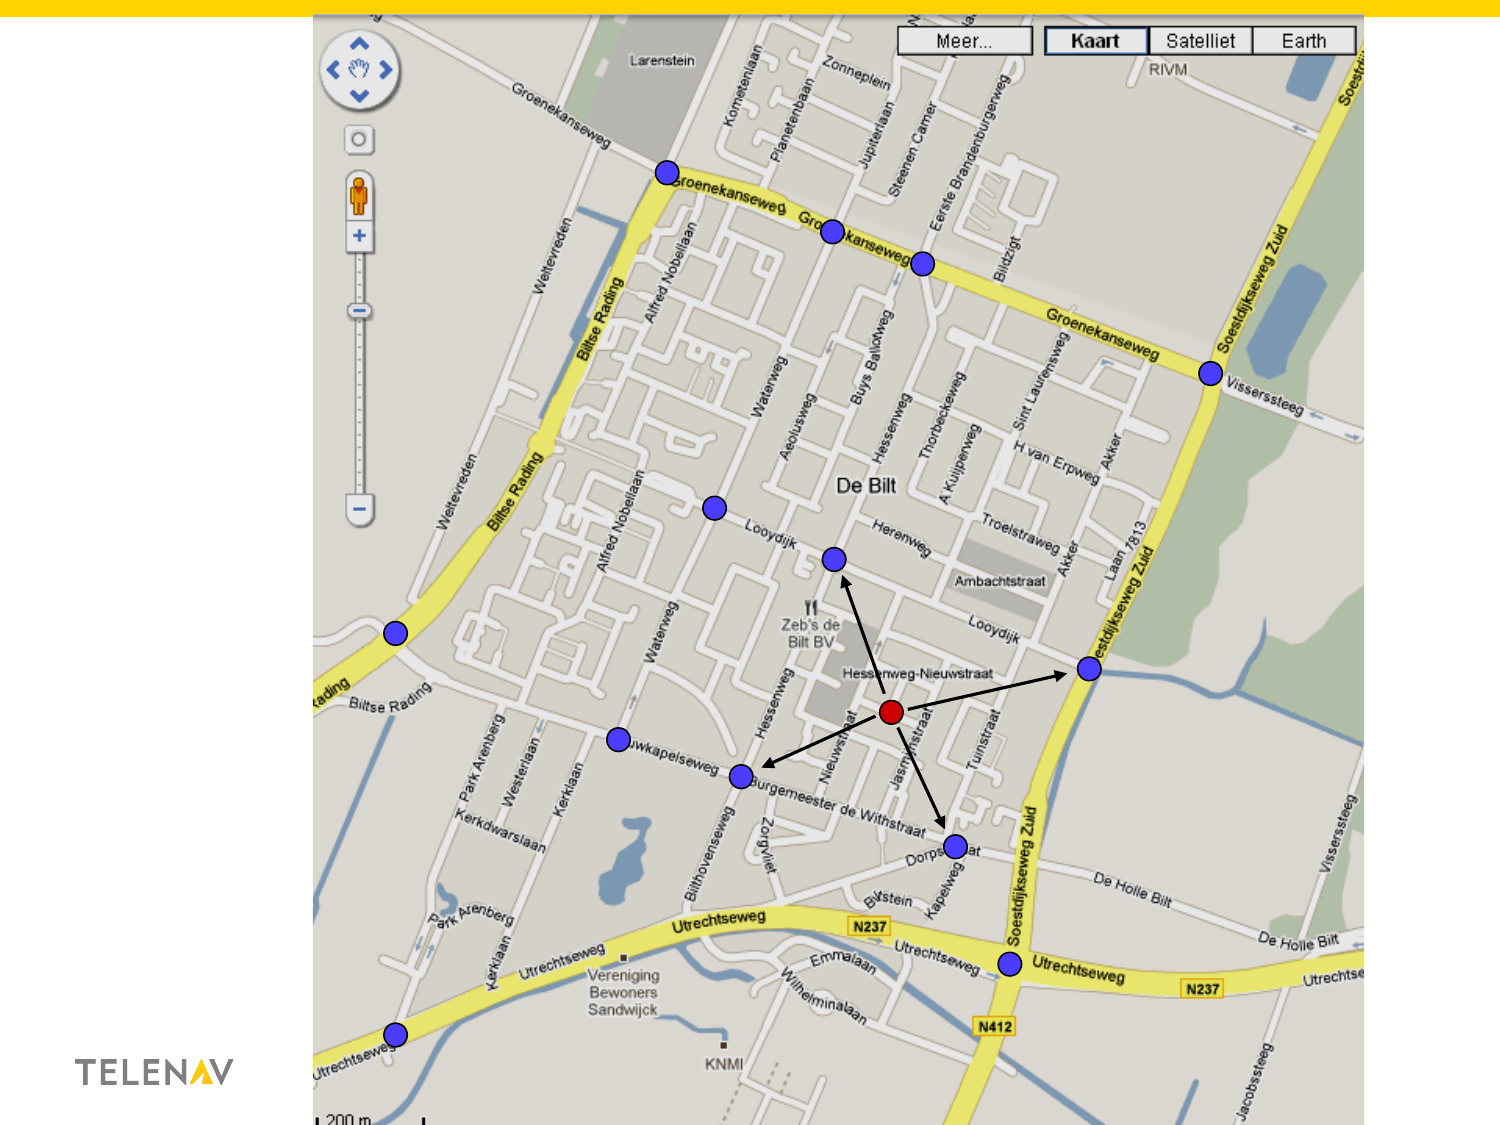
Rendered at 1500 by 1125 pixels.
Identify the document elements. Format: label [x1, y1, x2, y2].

picture [75, 1059, 233, 1085]
picture [312, 14, 1365, 1125]
text_box [761, 574, 1068, 830]
